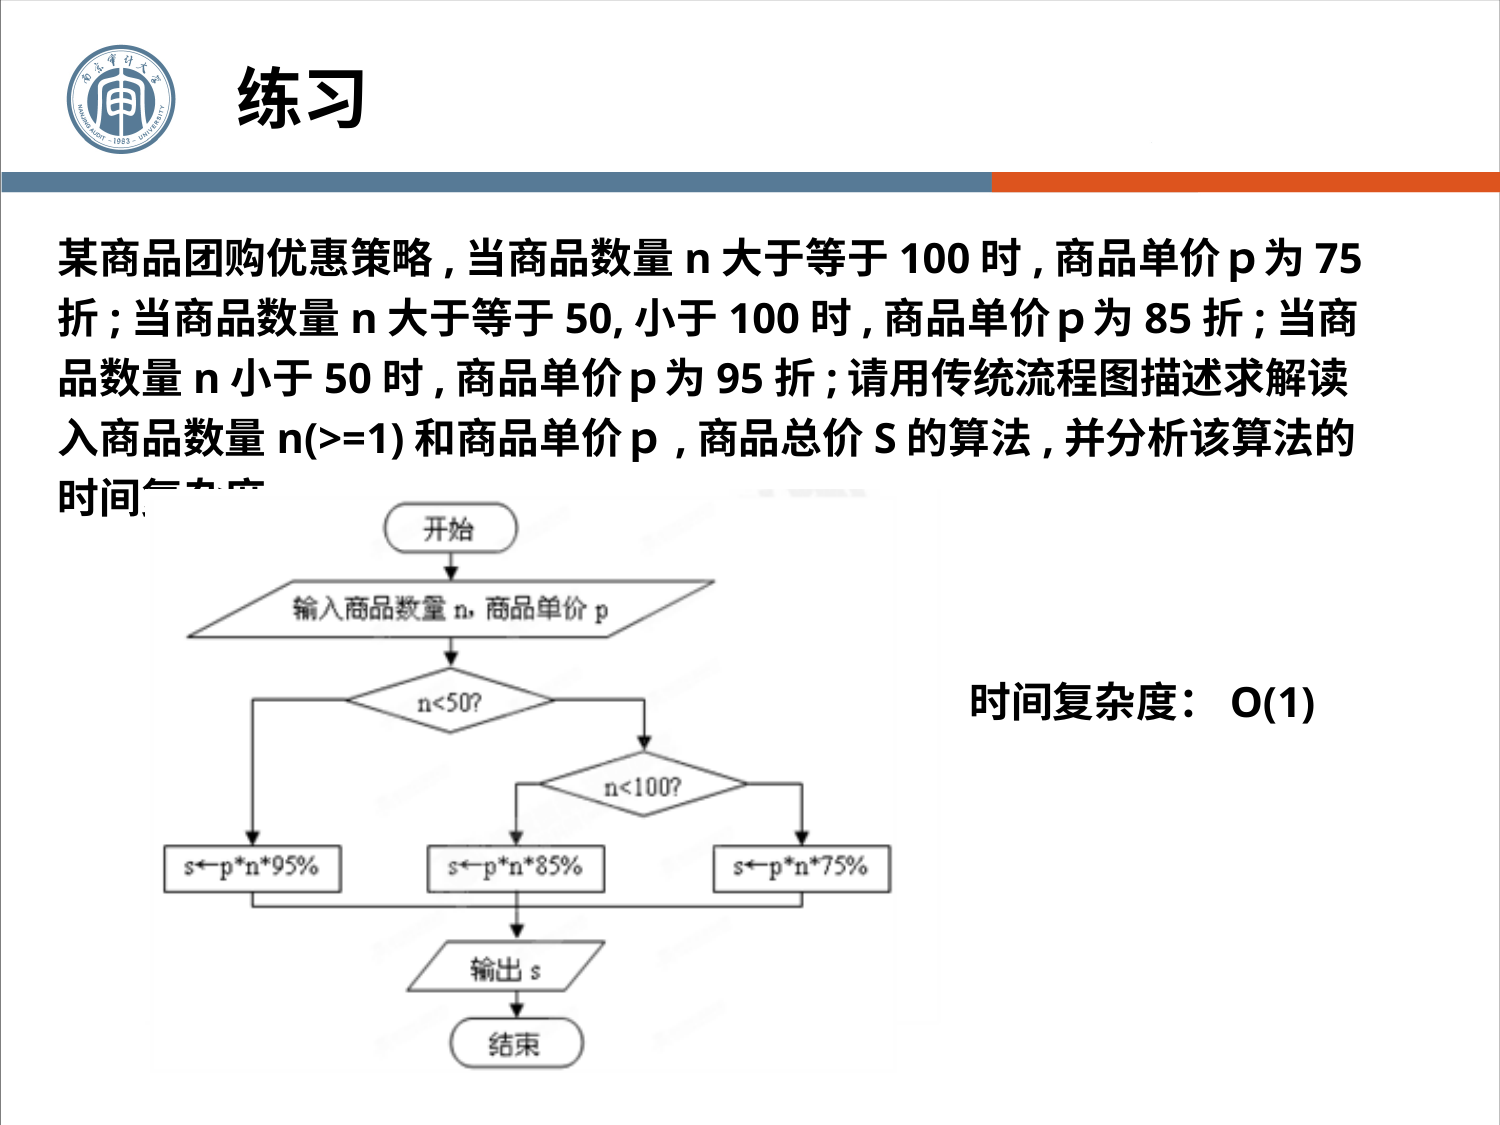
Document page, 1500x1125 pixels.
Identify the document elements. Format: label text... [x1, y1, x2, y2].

text_box 时间复杂度：O(1) [971, 667, 1404, 733]
text_box 某商品团购优惠策略,当商品数量n大于等于100时,商品单价ｐ为75折;当商品数量n大于等于50,小于100时,商品单价ｐ为85折;当商品数量n小于50时,商品单价ｐ为95折;请用传统流程图描述求解读入商品数量n(>=1)和商品单价ｐ,商品总价S的算法,并分析该算法的时间复杂度。 [43, 214, 1398, 530]
picture [0, 0, 1500, 1125]
text_box 练习 [221, 49, 385, 144]
